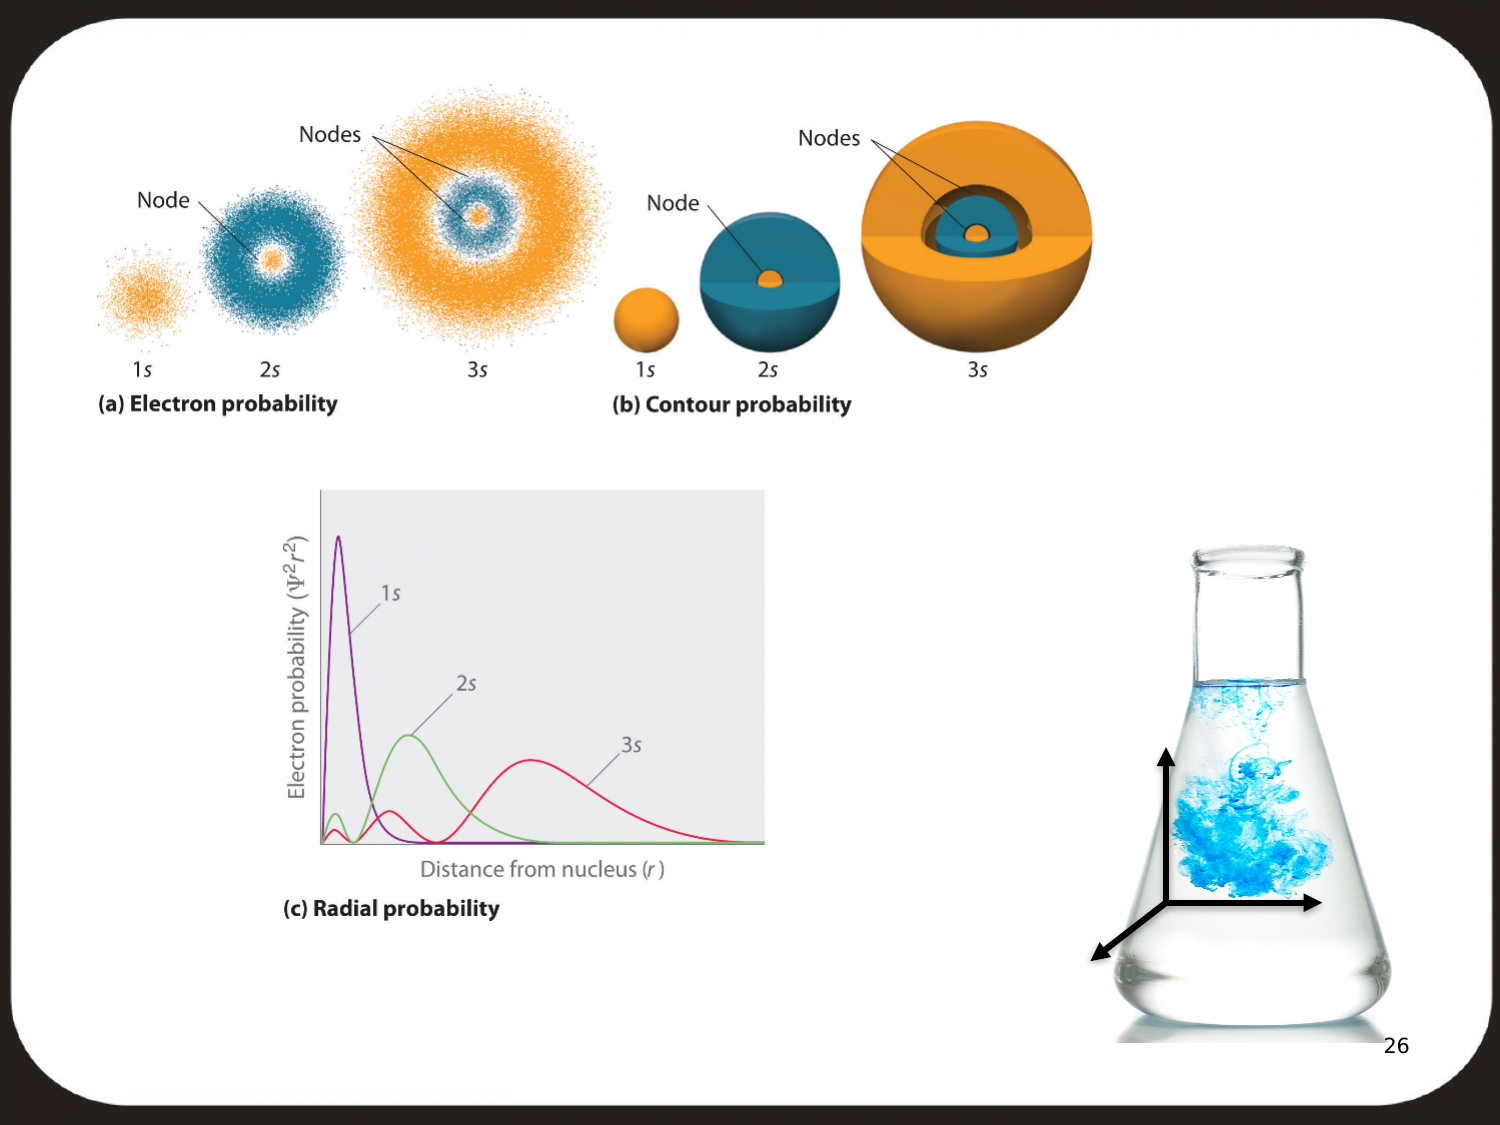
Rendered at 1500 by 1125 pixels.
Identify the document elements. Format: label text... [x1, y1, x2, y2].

picture [0, 0, 1500, 1125]
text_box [1090, 747, 1323, 962]
slide_number 26 [1074, 1024, 1426, 1104]
